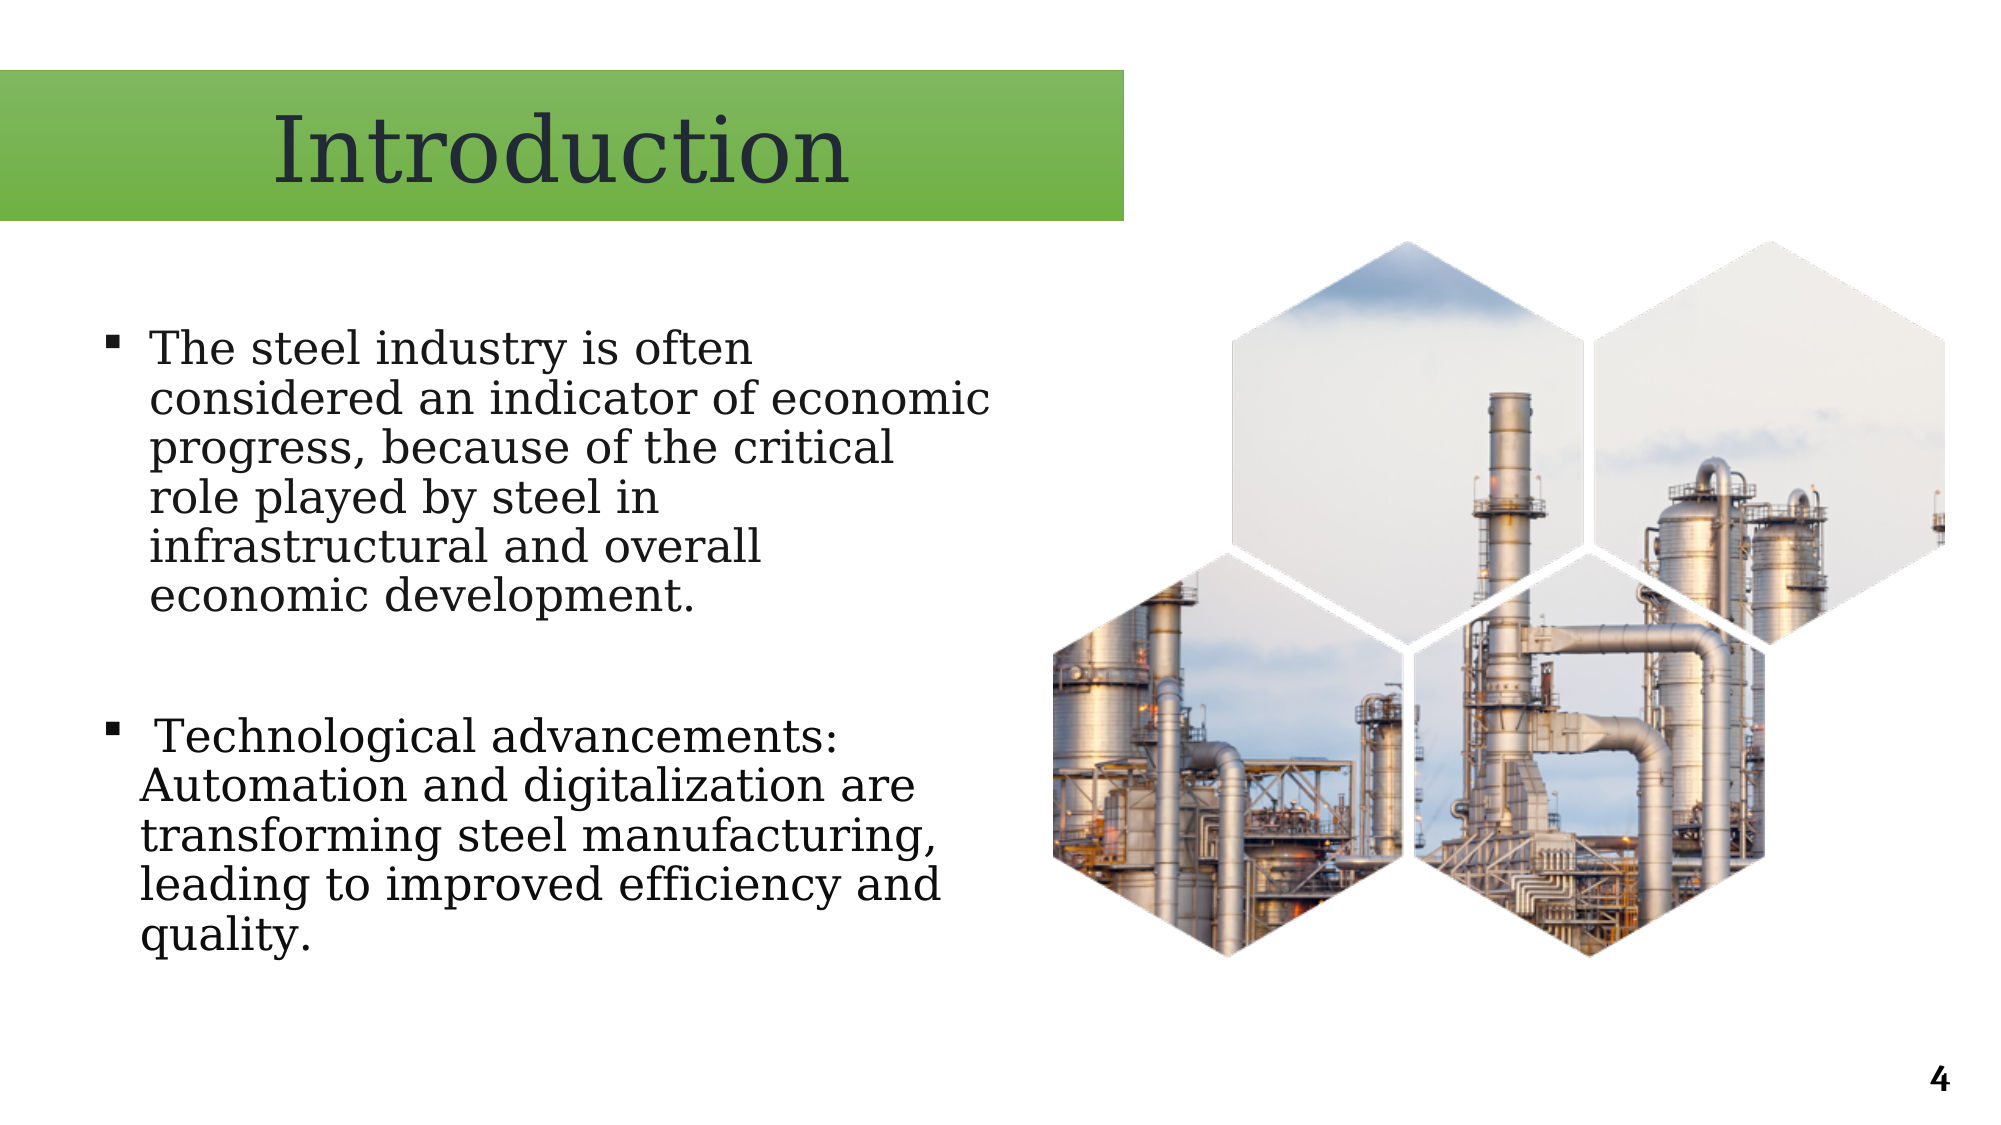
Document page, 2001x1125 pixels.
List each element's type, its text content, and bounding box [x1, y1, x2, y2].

list The steel industry is often considered an indicator of economic progress, because of the critical role played by steel in infrastructural and overall economic development. Technological advancements: Automation and digitalization are transforming steel manufacturing, leading to improved efficiency and quality. [87, 317, 1011, 938]
text_box Introduction [0, 70, 1124, 221]
slide_number 4 [1516, 1046, 1967, 1107]
picture [1053, 241, 1945, 958]
